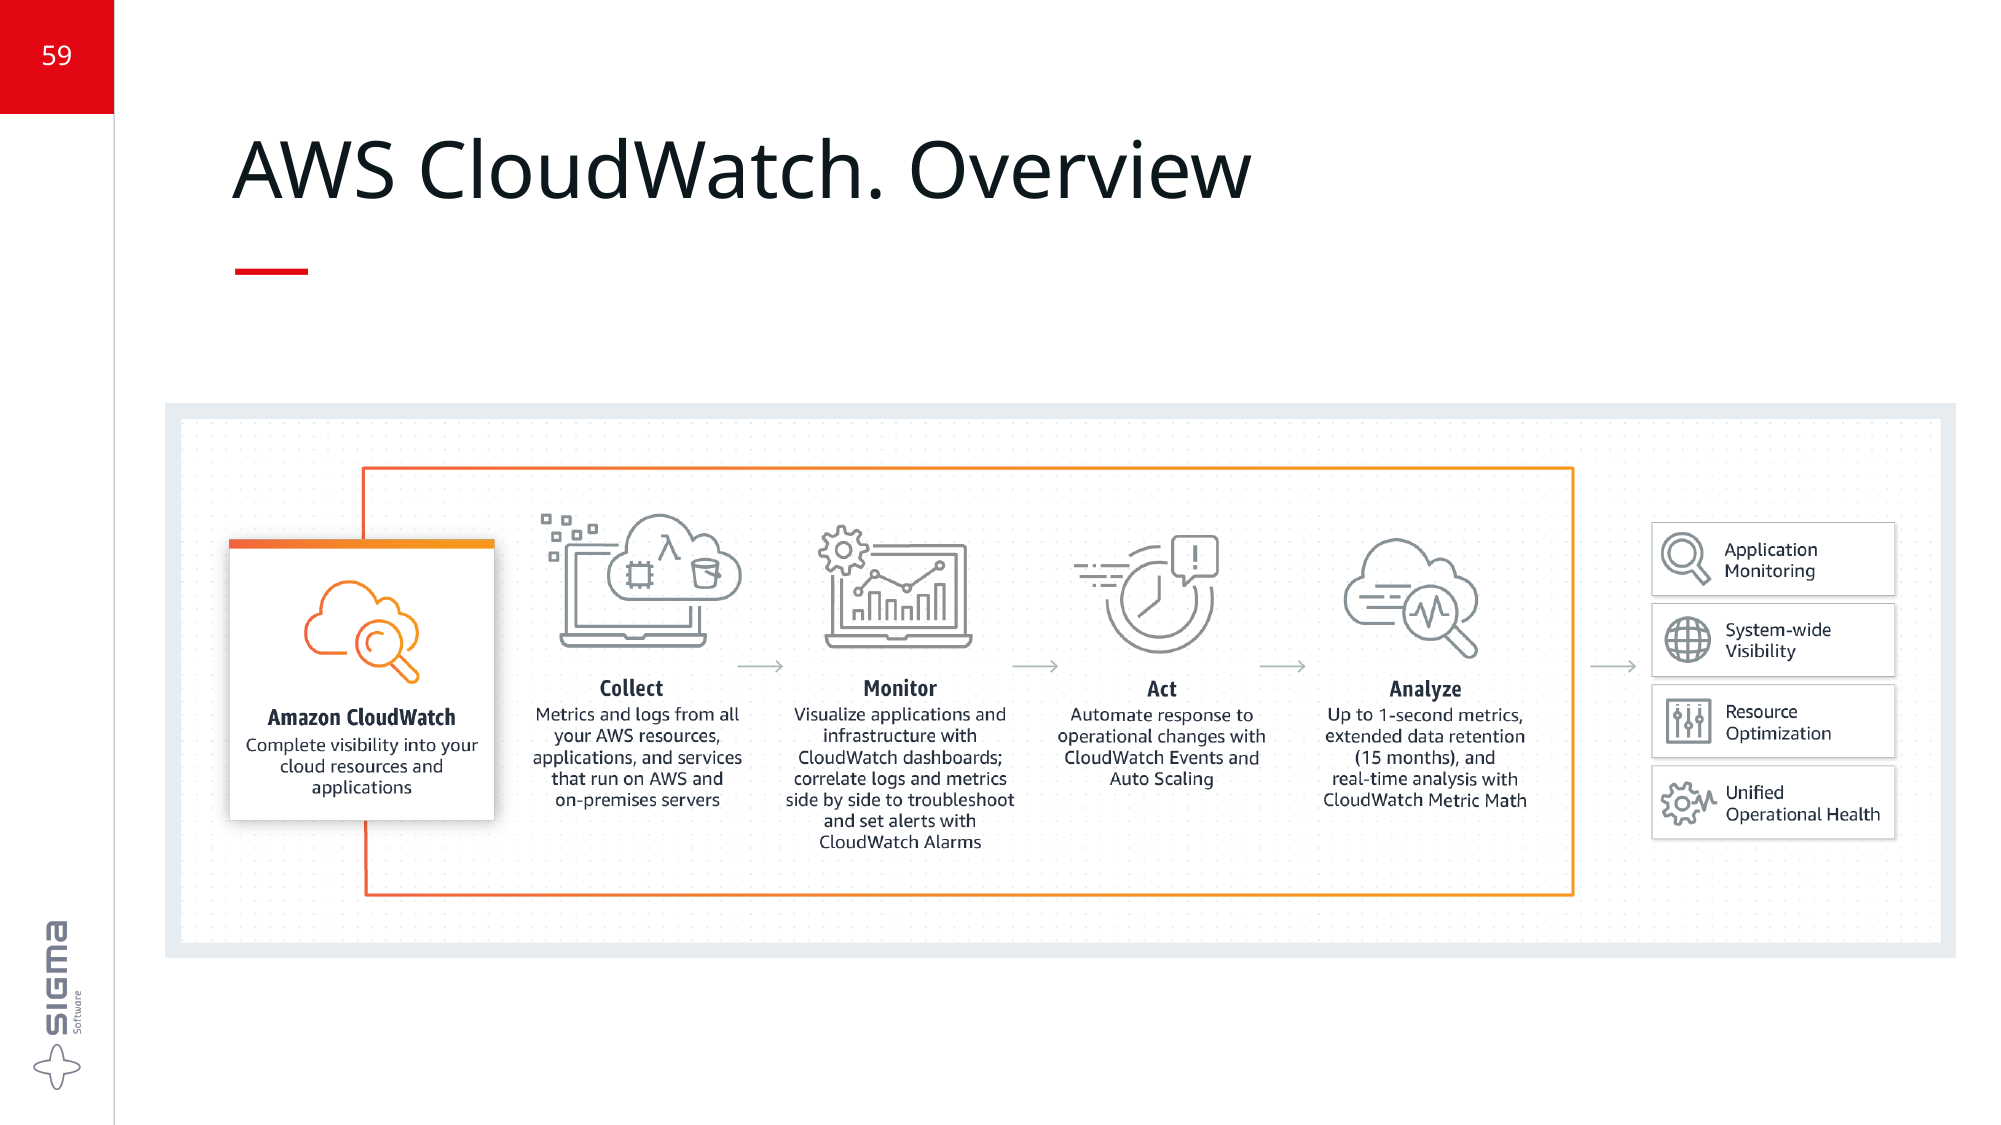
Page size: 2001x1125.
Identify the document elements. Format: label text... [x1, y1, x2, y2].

picture [165, 403, 1956, 958]
title AWS CloudWatch. Overview — [232, 119, 1886, 312]
slide_number 59 [0, 0, 114, 114]
picture [34, 922, 81, 1090]
